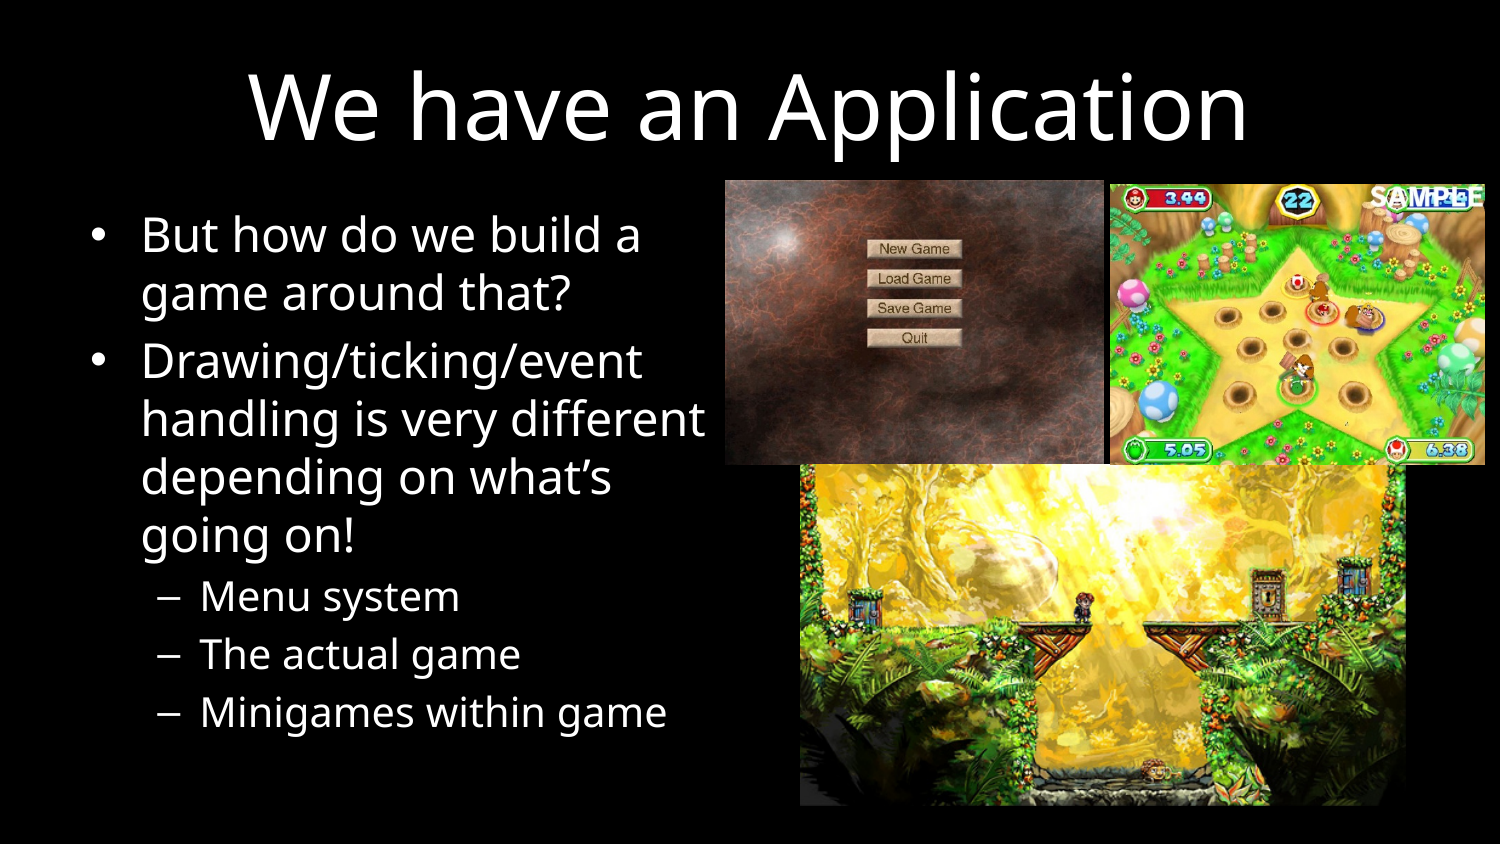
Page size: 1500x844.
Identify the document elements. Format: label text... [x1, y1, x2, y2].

title We have an Application [75, 33, 1425, 175]
list But how do we build a game around that? Drawing/ticking/event handling is very different depending on what’s going on! Menu system The actual game Minigames within game [75, 196, 738, 754]
picture [724, 180, 1485, 806]
